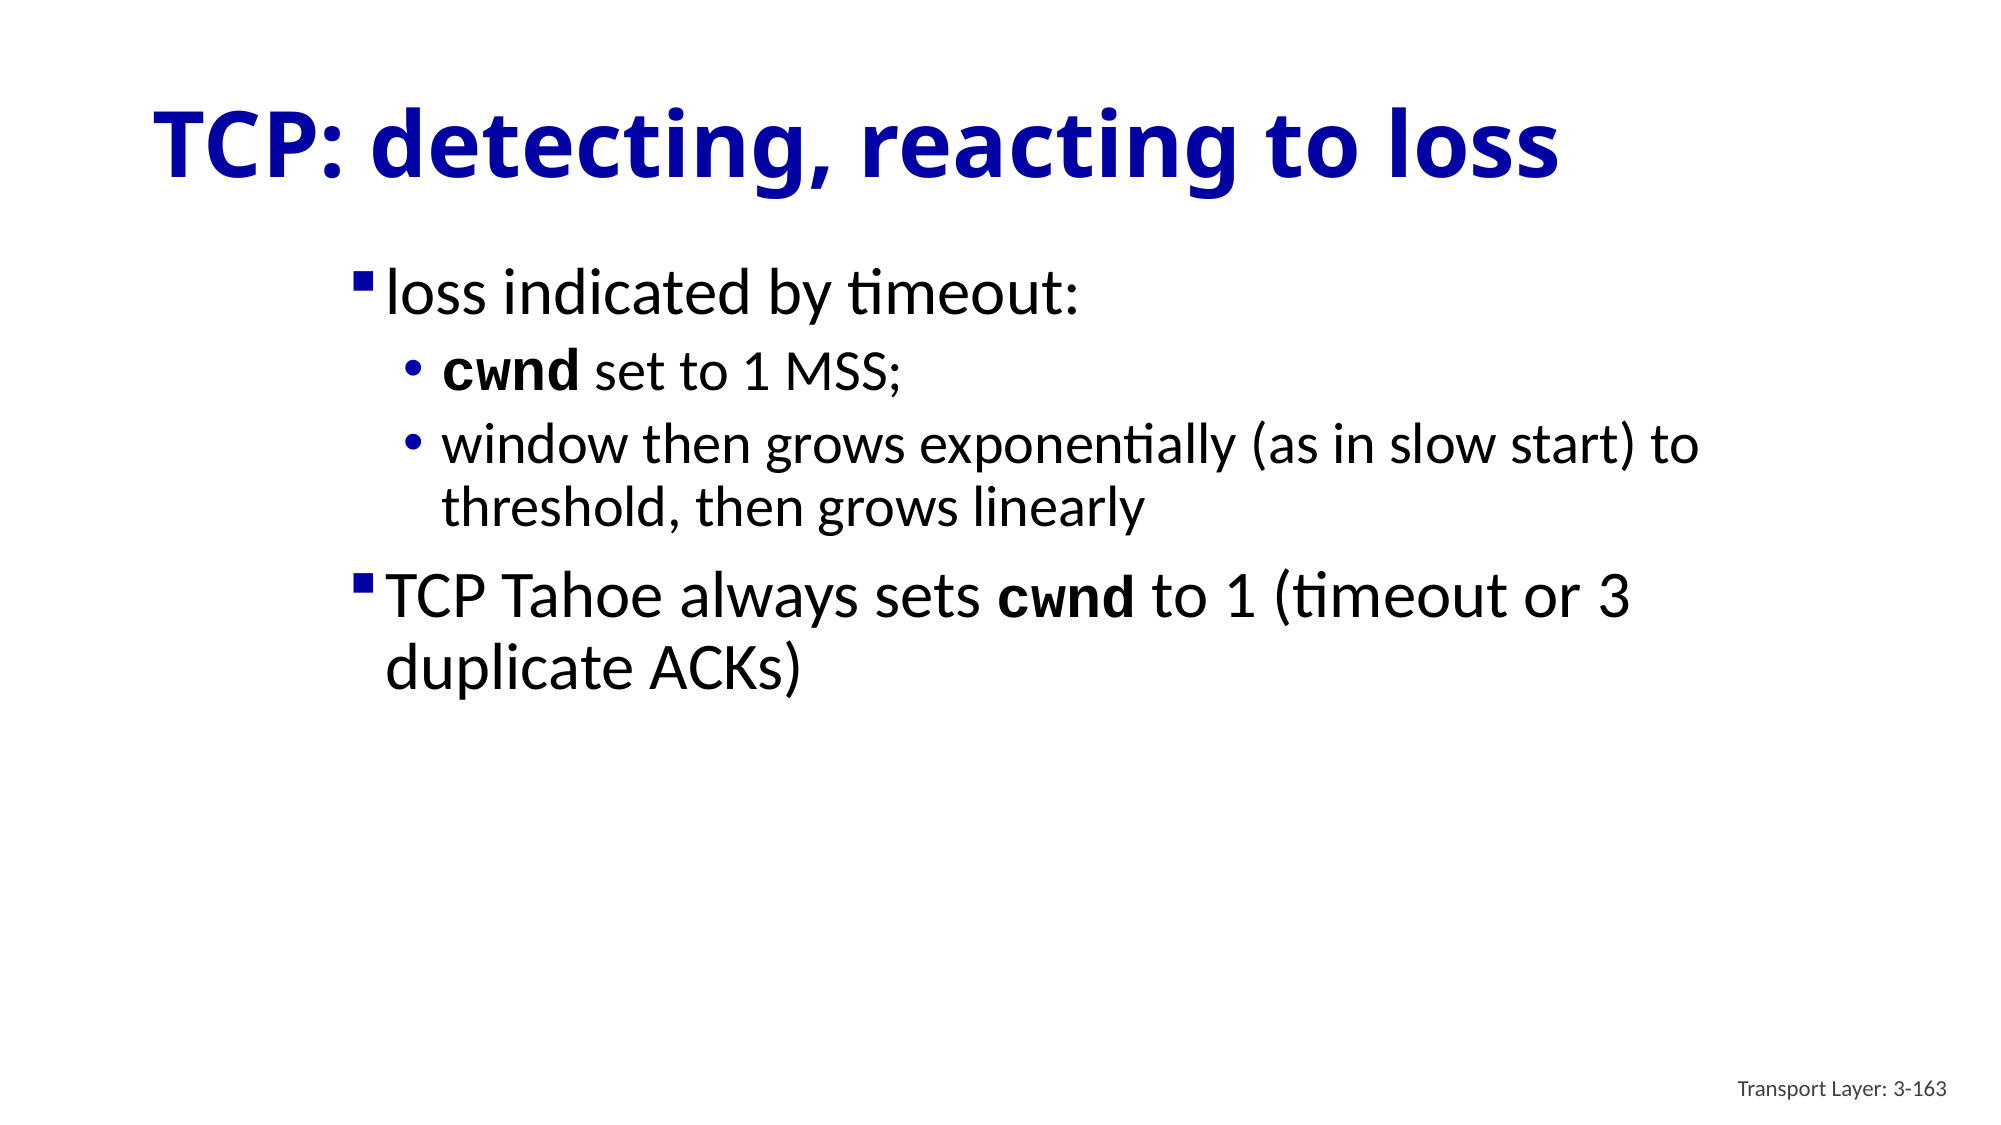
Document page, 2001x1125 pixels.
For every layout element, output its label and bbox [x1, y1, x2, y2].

title [137, 74, 1863, 221]
slide_number [1512, 1056, 1963, 1117]
list [312, 249, 1720, 743]
